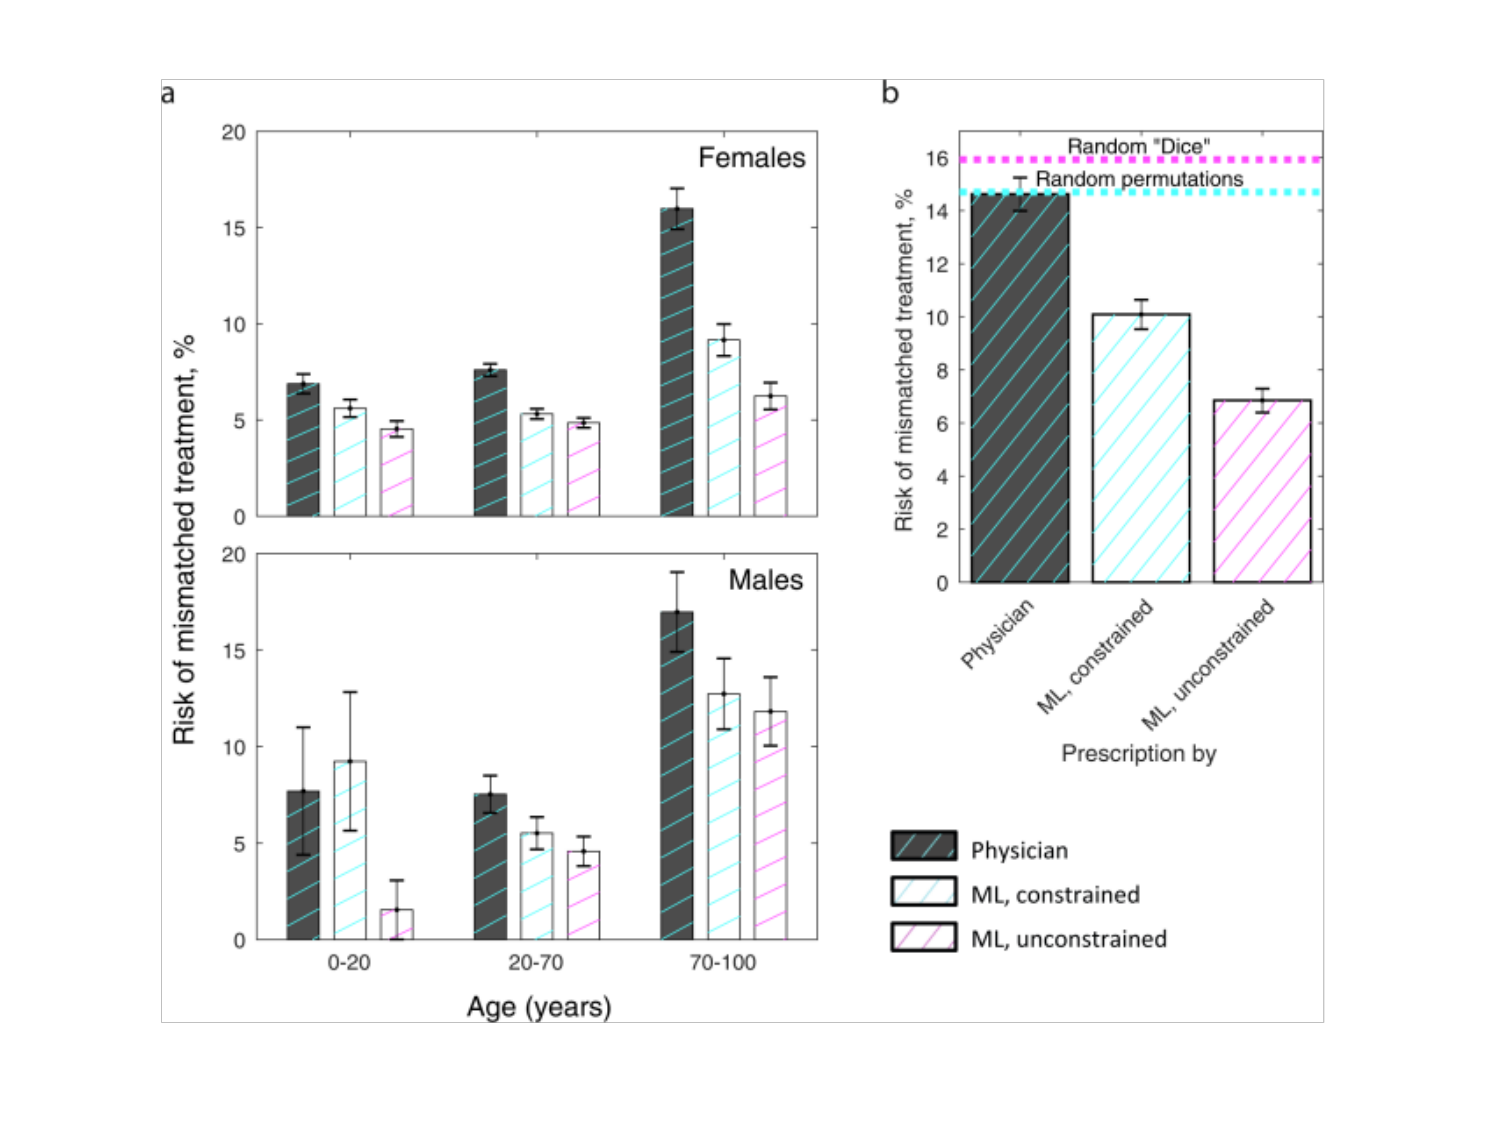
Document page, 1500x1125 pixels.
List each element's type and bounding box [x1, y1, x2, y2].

picture [153, 78, 1344, 1029]
